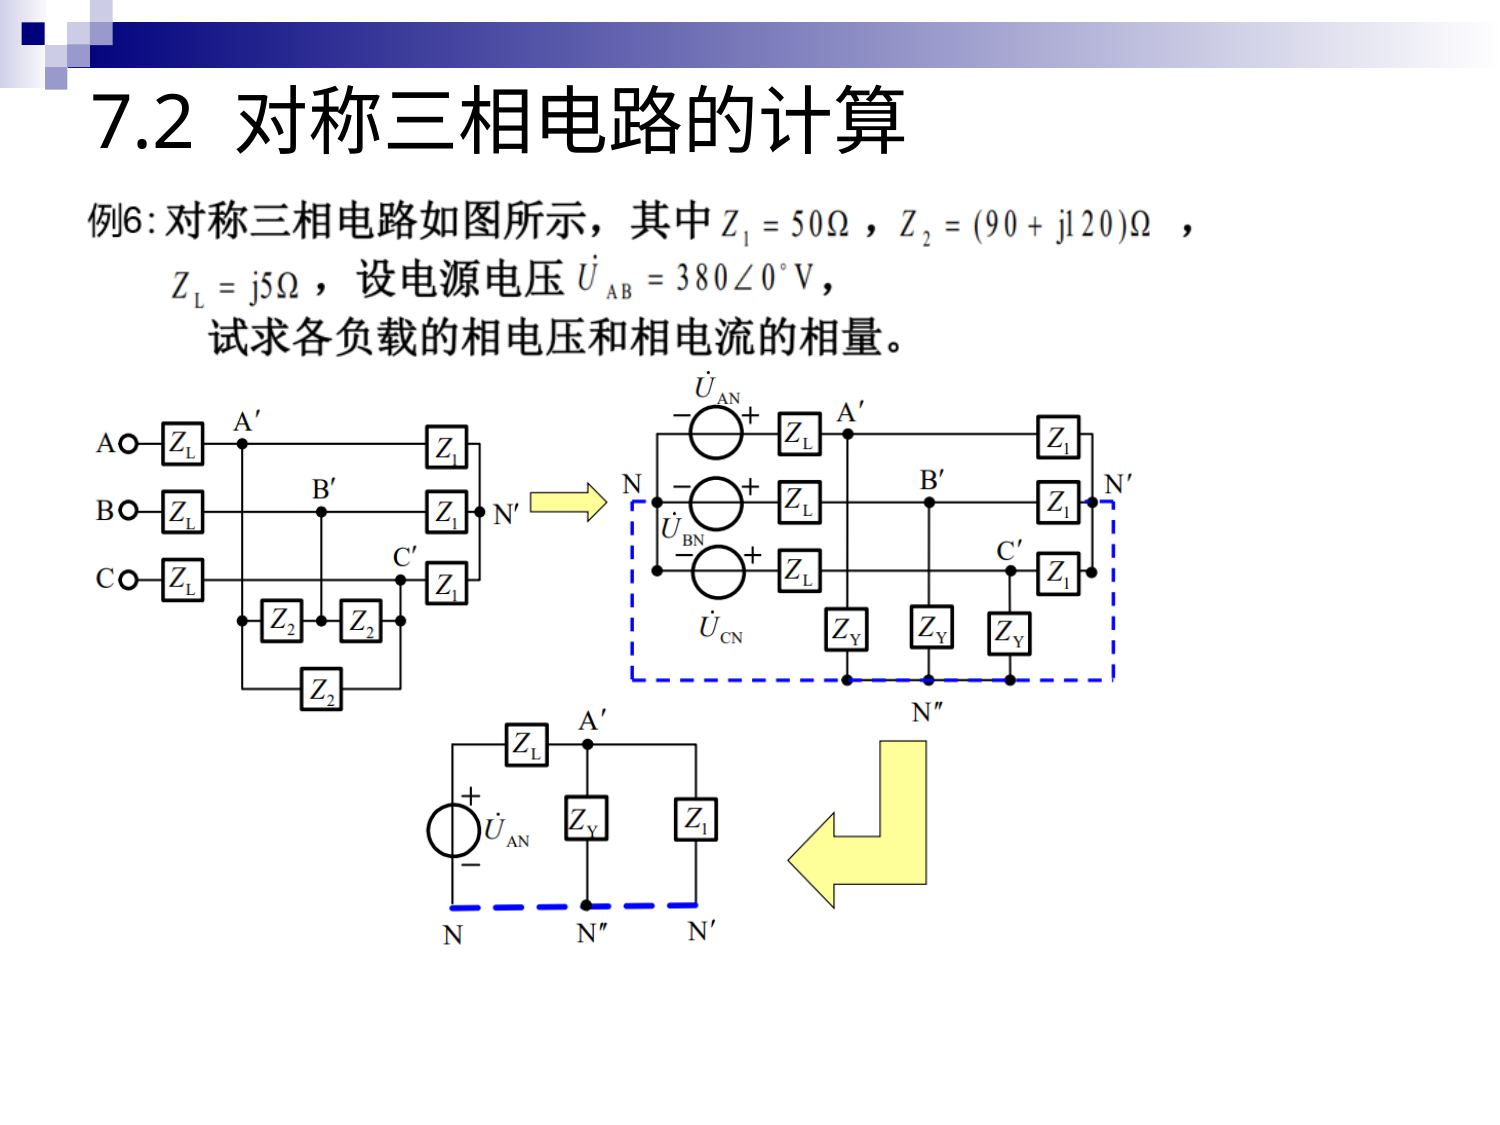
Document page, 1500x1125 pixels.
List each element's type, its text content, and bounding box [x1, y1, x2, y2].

picture [81, 190, 1201, 368]
title 7.2 对称三相电路的计算 [75, 75, 1459, 163]
picture [81, 369, 1186, 965]
